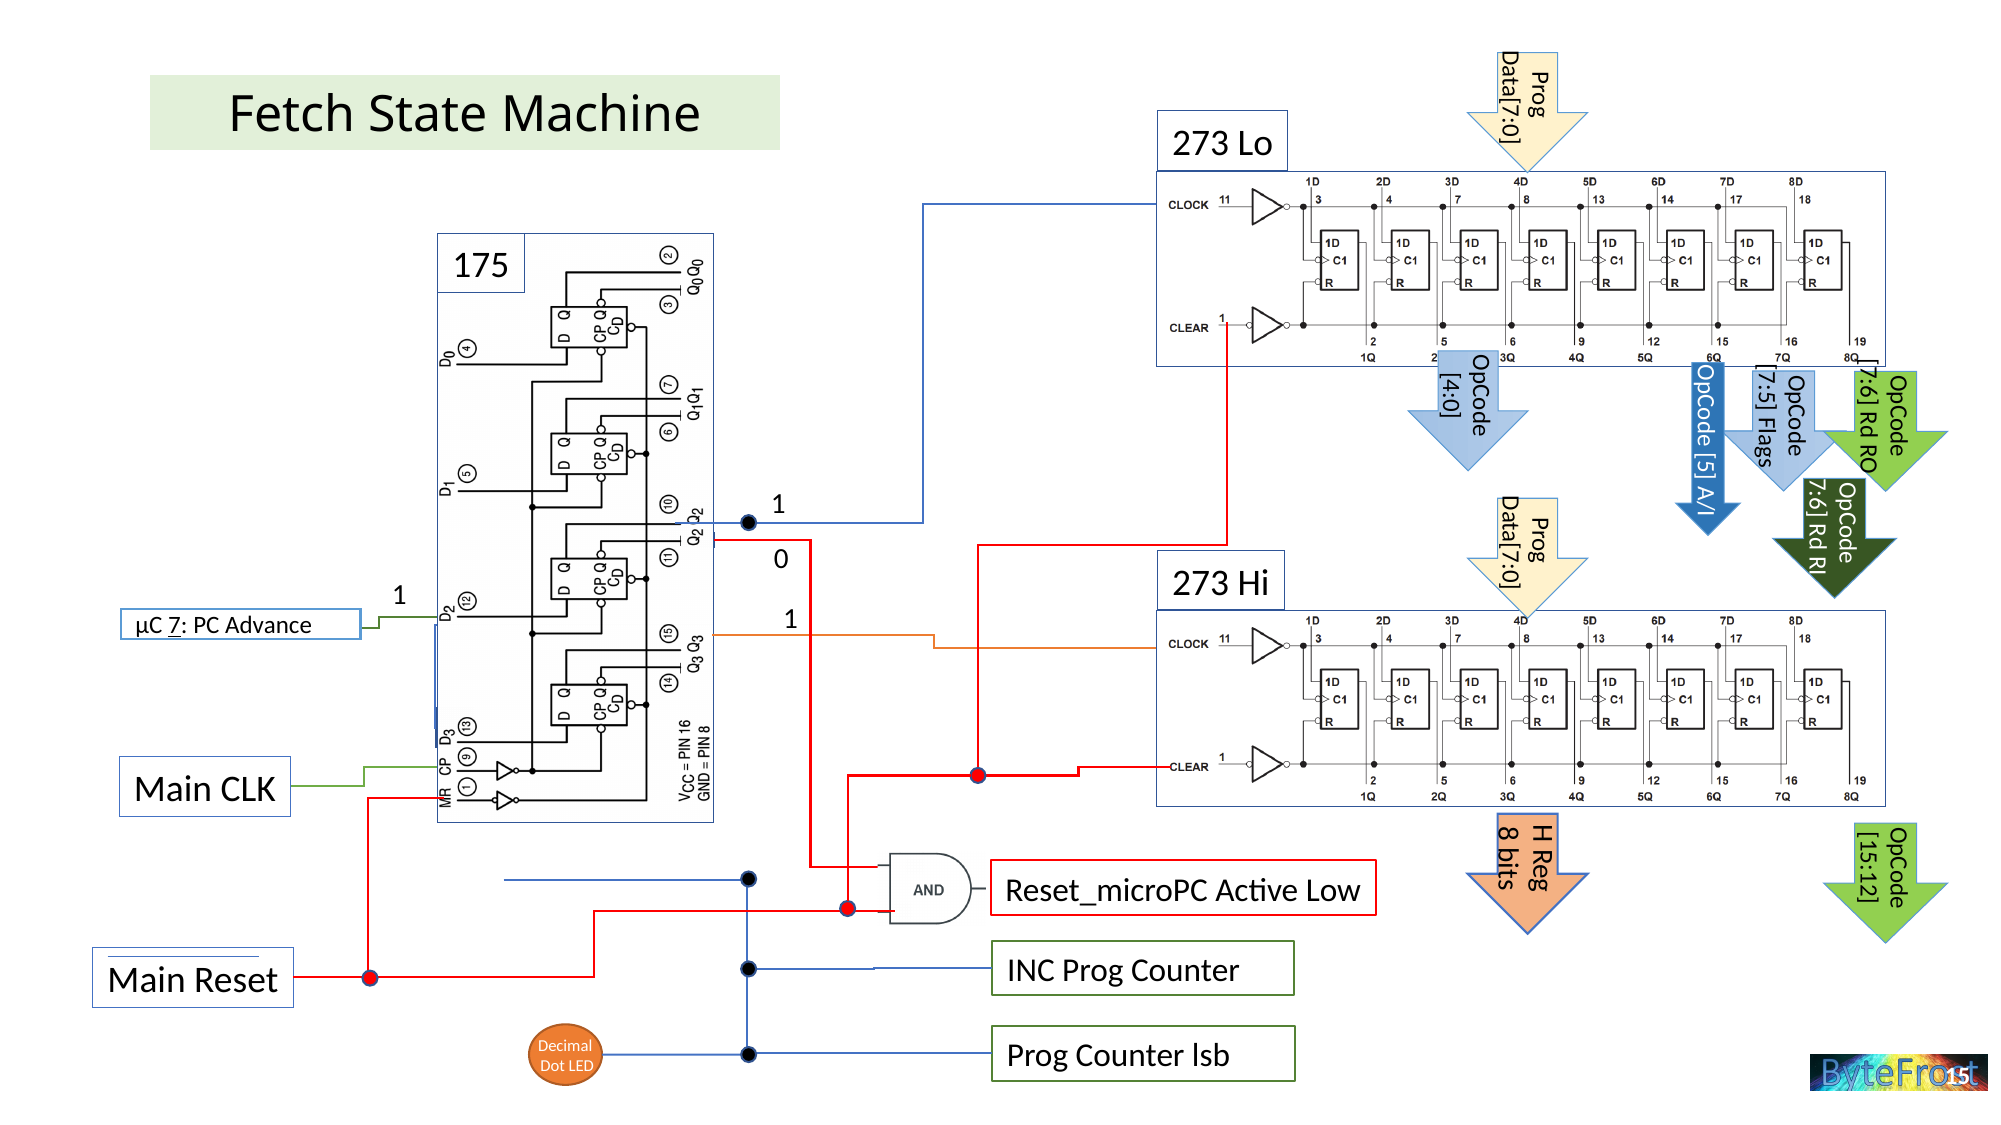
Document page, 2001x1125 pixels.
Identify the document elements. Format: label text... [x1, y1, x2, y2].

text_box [847, 775, 971, 901]
text_box OpCode [4:0] [1406, 367, 1530, 472]
picture [877, 851, 986, 927]
text_box 1 [756, 523, 806, 527]
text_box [1156, 110, 1886, 367]
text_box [674, 204, 1171, 523]
text_box [361, 978, 379, 987]
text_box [321, 616, 435, 628]
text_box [91, 947, 295, 1008]
text_box [740, 870, 758, 880]
text_box 15 [1535, 1044, 1986, 1105]
text_box Prog Data[7:0] [1497, 52, 1559, 110]
text_box [740, 1054, 758, 1064]
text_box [445, 911, 896, 978]
text_box OpCode [15:12] [1822, 822, 1949, 944]
text_box H Reg 8 bits [1465, 812, 1591, 936]
picture [1810, 1054, 1988, 1091]
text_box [292, 766, 437, 787]
text_box OpCode [7:5] Flags [1725, 370, 1834, 492]
text_box Prog Data[7:0] [1497, 497, 1559, 550]
text_box Reset_microPC Active Low [990, 860, 1377, 916]
text_box OpCode [5] A/I [1674, 367, 1742, 537]
text_box 1 [377, 567, 427, 616]
text_box Decimal Dot LED [527, 1054, 603, 1086]
text_box OpCode [7:6] Rd RO [1822, 370, 1949, 493]
text_box [740, 523, 757, 532]
text_box INC Prog Counter [993, 940, 1294, 996]
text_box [503, 880, 993, 1054]
text_box Main CLK [119, 756, 291, 817]
text_box µC 7: PC Advance [120, 608, 362, 640]
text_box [437, 233, 714, 823]
text_box [969, 766, 987, 785]
title Fetch State Machine [150, 75, 780, 150]
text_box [879, 420, 1326, 670]
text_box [985, 766, 1171, 776]
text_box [713, 539, 908, 867]
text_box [1156, 550, 1886, 807]
text_box OpCode [7:6] Rd RI [1771, 477, 1898, 550]
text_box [294, 797, 445, 978]
text_box 0 [759, 532, 809, 539]
text_box Prog Counter lsb [992, 1026, 1296, 1081]
